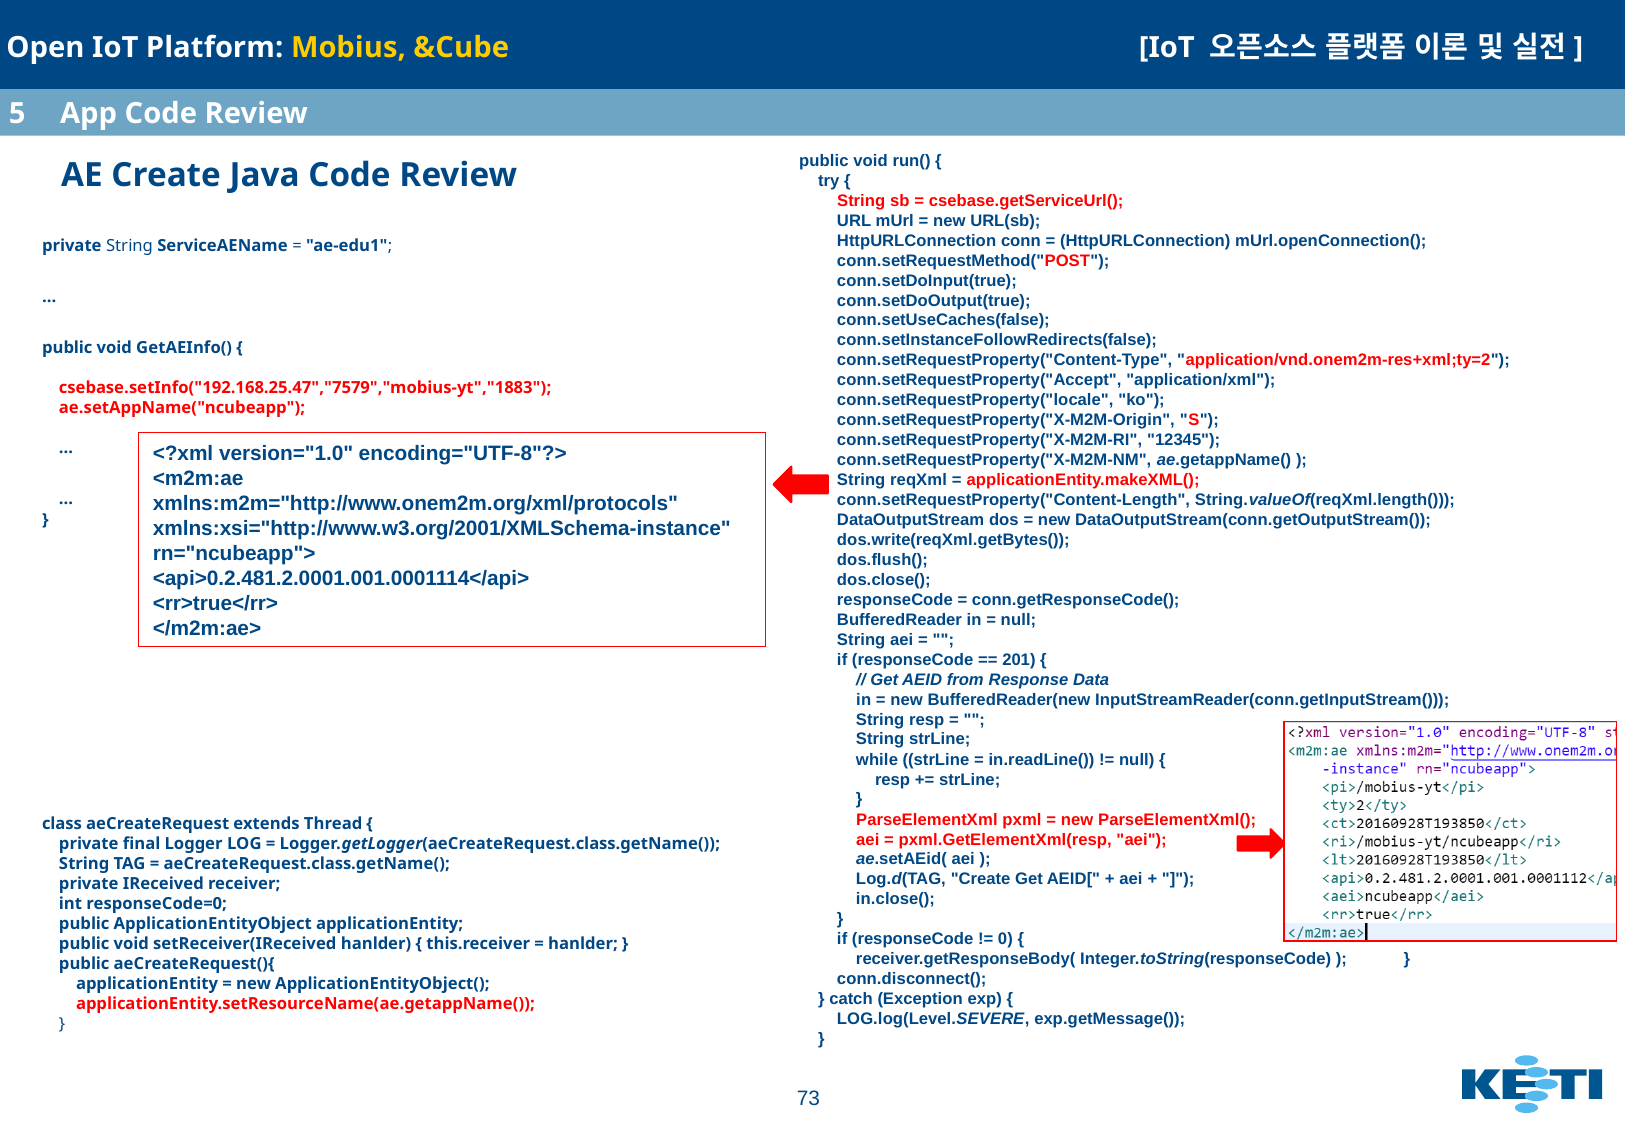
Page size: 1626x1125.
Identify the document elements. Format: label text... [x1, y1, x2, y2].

text_box 5 App Code Review [0, 94, 1575, 130]
list private String ServiceAEName = "ae-edu1"; … public void GetAEInfo() { csebase.setInfo("192.168.25.47","7579","mobius-yt","1883"); ae.setAppName("ncubeapp"); … … } class aeCreateRequest extends Thread { private final Logger LOG = Logger.getLogger(aeCreateRequest.class.getName()); String TAG = aeCreateRequest.class.getName(); private IReceived receiver; int responseCode=0; public ApplicationEntityObject applicationEntity; public void setReceiver(IReceived hanlder) { this.receiver = hanlder; } public aeCreateRequest(){ applicationEntity = new ApplicationEntityObject(); applicationEntity.setResourceName(ae.getappName()); } [27, 219, 765, 1050]
text_box public void run() { try { String sb = csebase.getServiceUrl(); URL mUrl = new URL(sb); HttpURLConnection conn = (HttpURLConnection) mUrl.openConnection(); conn.setRequestMethod("POST"); conn.setDoInput(true); conn.setDoOutput(true); conn.setUseCaches(false); conn.setInstanceFollowRedirects(false); conn.setRequestProperty("Content-Type", "application/vnd.onem2m-res+xml;ty=2"); conn.setRequestProperty("Accept", "application/xml"); conn.setRequestProperty("locale", "ko"); conn.setRequestProperty("X-M2M-Origin", "S"); conn.setRequestProperty("X-M2M-RI", "12345"); conn.setRequestProperty("X-M2M-NM", ae.getappName() ); String reqXml = applicationEntity.makeXML(); conn.setRequestProperty("Content-Length", String.valueOf(reqXml.length())); DataOutputStream dos = new DataOutputStream(conn.getOutputStream()); dos.write(reqXml.getBytes()); dos.flush(); dos.close(); responseCode = conn.getResponseCode(); BufferedReader in = null; String aei = ""; if (responseCode == 201) { // Get AEID from Response Data in = new BufferedReader(new InputStreamReader(conn.getInputStream())); String resp = ""; String strLine; while ((strLine = in.readLine()) != null) { resp += strLine; } ParseElementXml pxml = new ParseElementXml(); aei = pxml.GetElementXml(resp, "aei"); ae.setAEid( aei ); Log.d(TAG, "Create Get AEID[" + aei + "]"); in.close(); } if (responseCode != 0) { receiver.getResponseBody( Integer.toString(responseCode) ); } conn.disconnect(); } catch (Exception exp) { LOG.log(Level.SEVERE, exp.getMessage()); } [765, 134, 1625, 1083]
title AE Create Java Code Review [61, 152, 765, 219]
text_box [1237, 829, 1279, 858]
text_box <?xml version="1.0" encoding="UTF-8"?> <m2m:ae xmlns:m2m="http://www.onem2m.org/xml/protocols" xmlns:xsi="http://www.w3.org/2001/XMLSchema-instance" rn="ncubeapp"> <api>0.2.481.2.0001.001.0001114</api> <rr>true</rr> </m2m:ae> [138, 432, 766, 647]
text_box [773, 466, 828, 503]
picture [1284, 721, 1617, 941]
